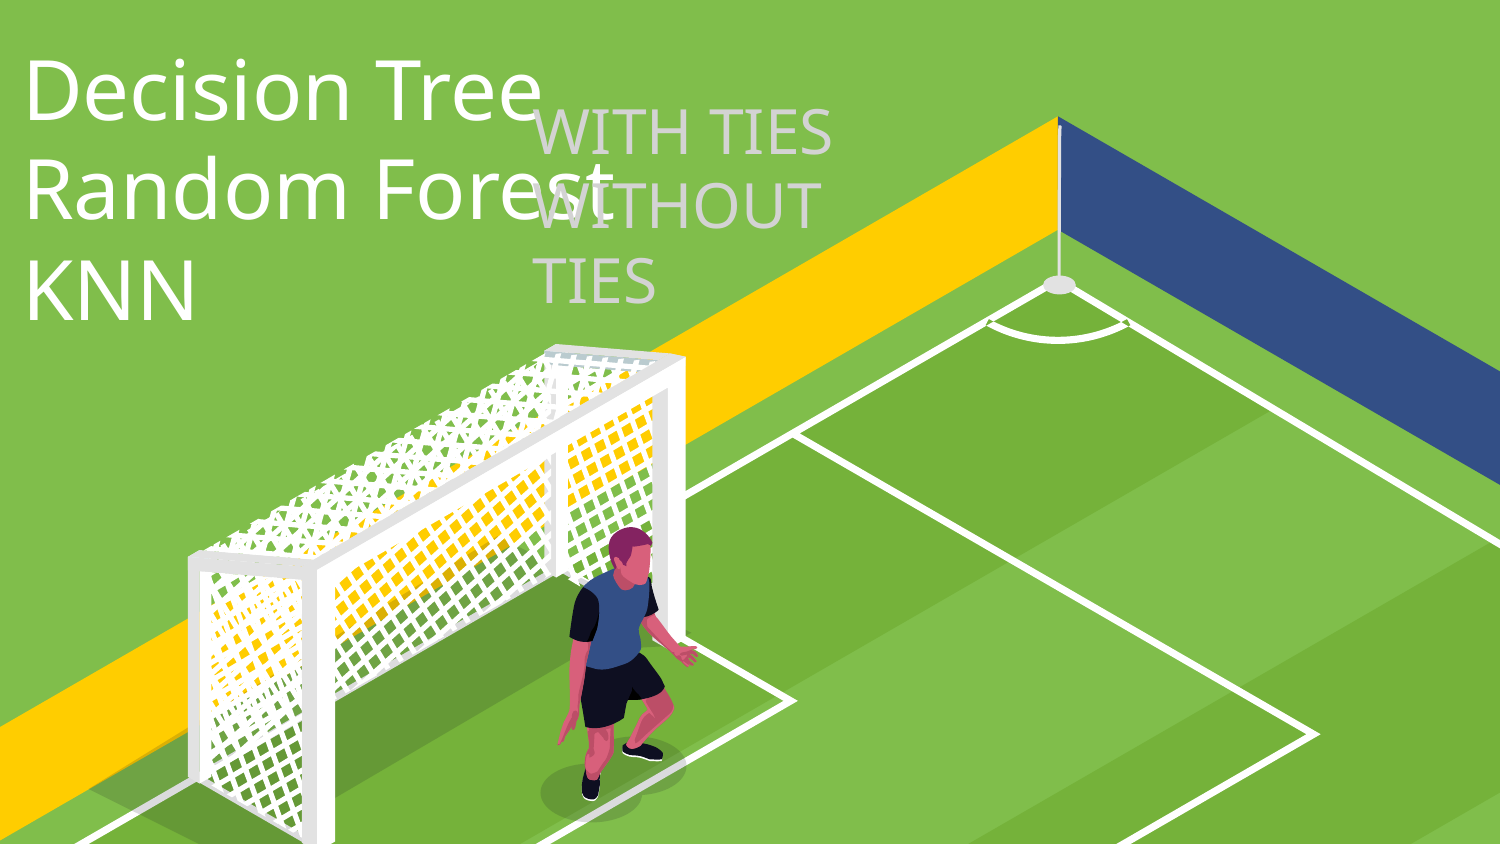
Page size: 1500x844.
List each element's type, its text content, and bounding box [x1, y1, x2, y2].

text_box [88, 343, 692, 844]
text_box Decision Tree Random Forest KNN [7, 29, 852, 345]
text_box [535, 526, 699, 823]
text_box WITHOUT TIES [517, 158, 950, 324]
text_box WITH TIES [517, 84, 854, 158]
